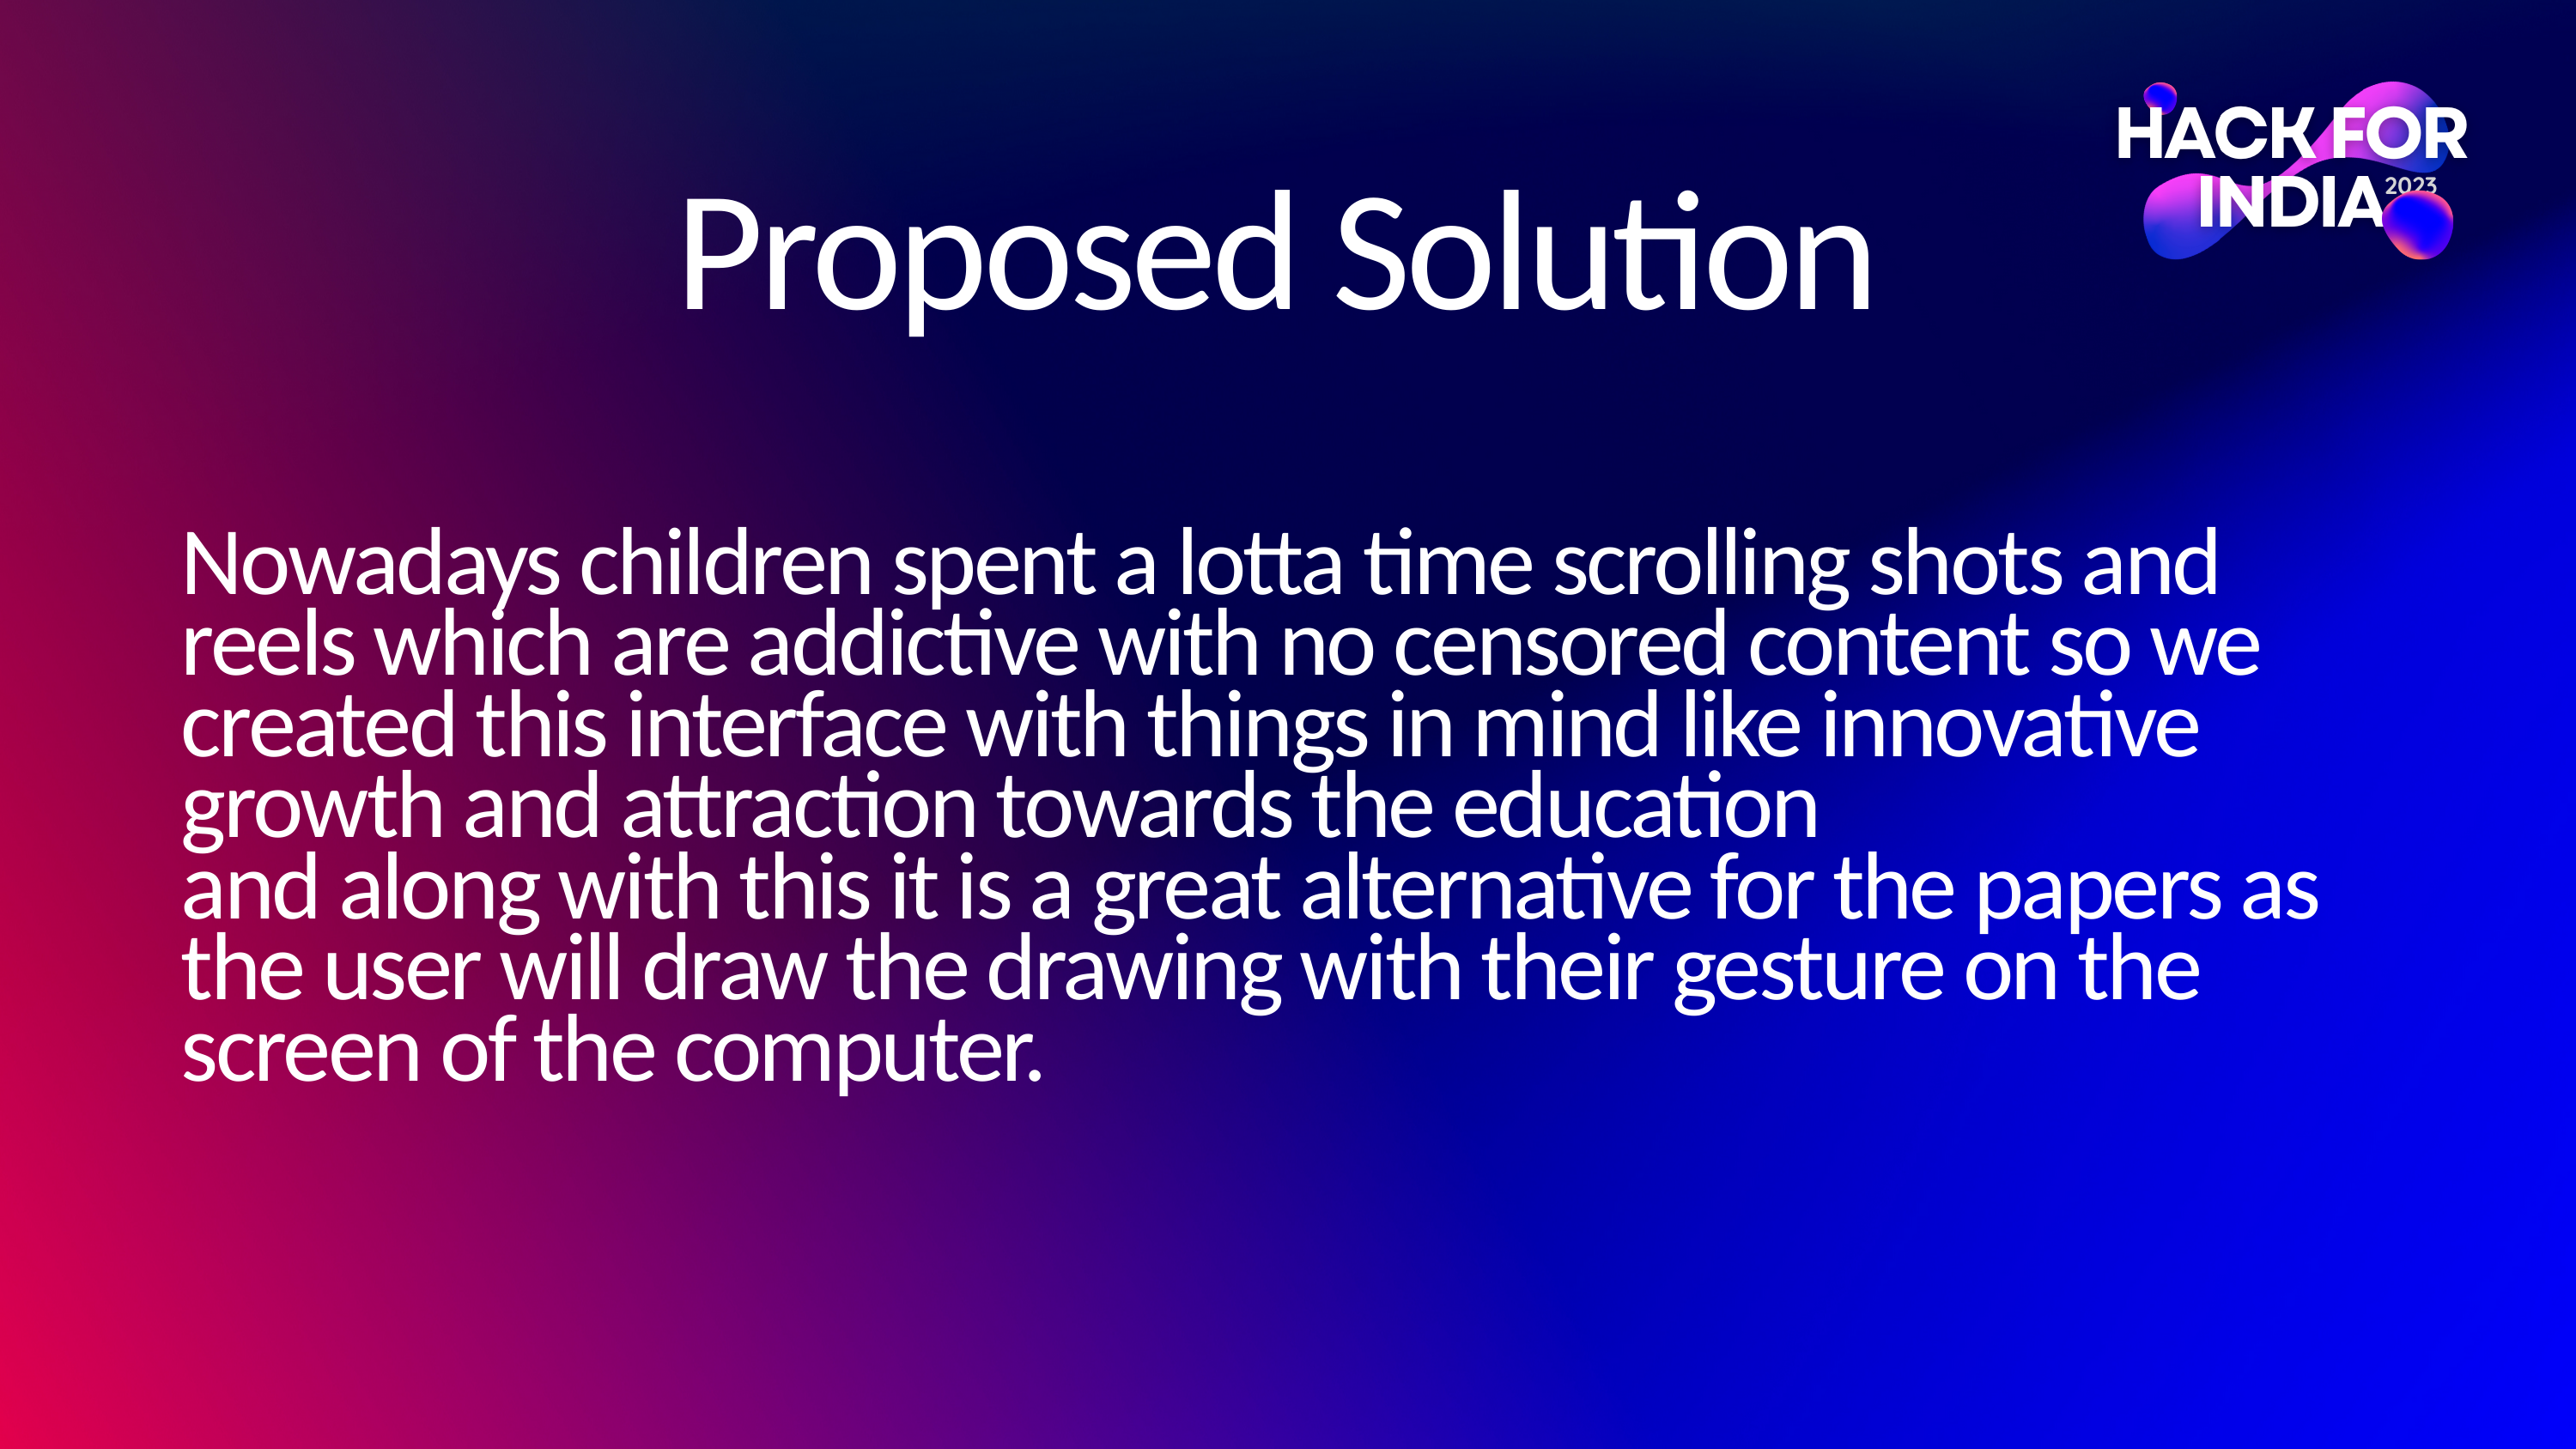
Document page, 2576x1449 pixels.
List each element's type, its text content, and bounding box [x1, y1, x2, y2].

text_box Nowadays children spent a lotta time scrolling shots and reels which are addictive with no censored content so we created this interface with things in mind like innovative growth and attraction towards the education and along with this it is a great alternative for the papers as the user will draw the drawing with their gesture on the screen of the computer. [180, 532, 2376, 1233]
text_box [0, 0, 2576, 1449]
text_box [2078, 58, 2505, 288]
text_box Proposed Solution [179, 216, 2376, 427]
